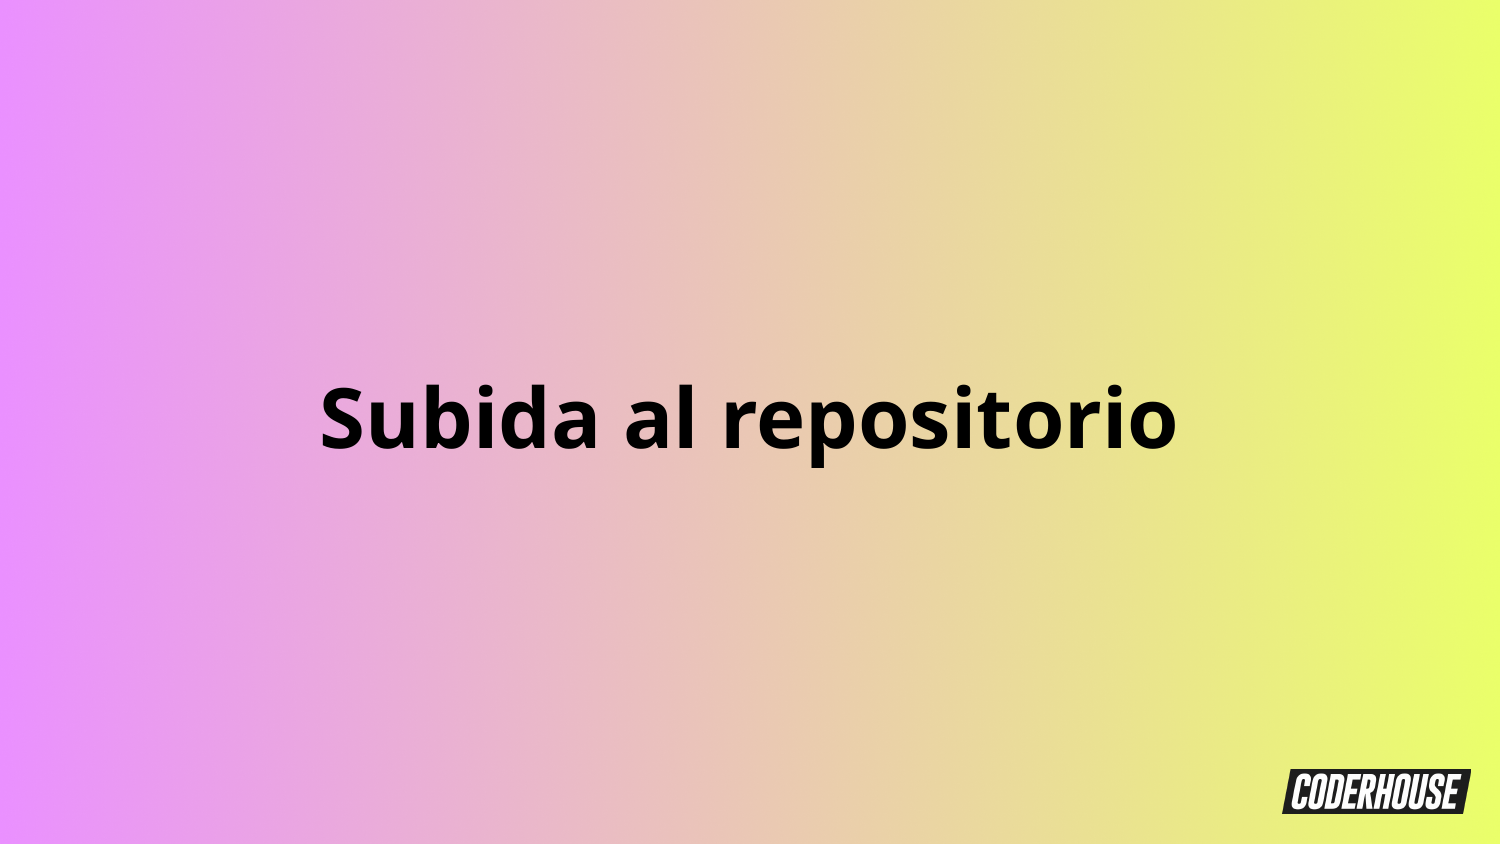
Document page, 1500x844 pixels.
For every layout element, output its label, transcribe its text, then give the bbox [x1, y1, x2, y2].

text_box Subida al repositorio [239, 361, 1261, 482]
picture [0, 0, 1500, 844]
